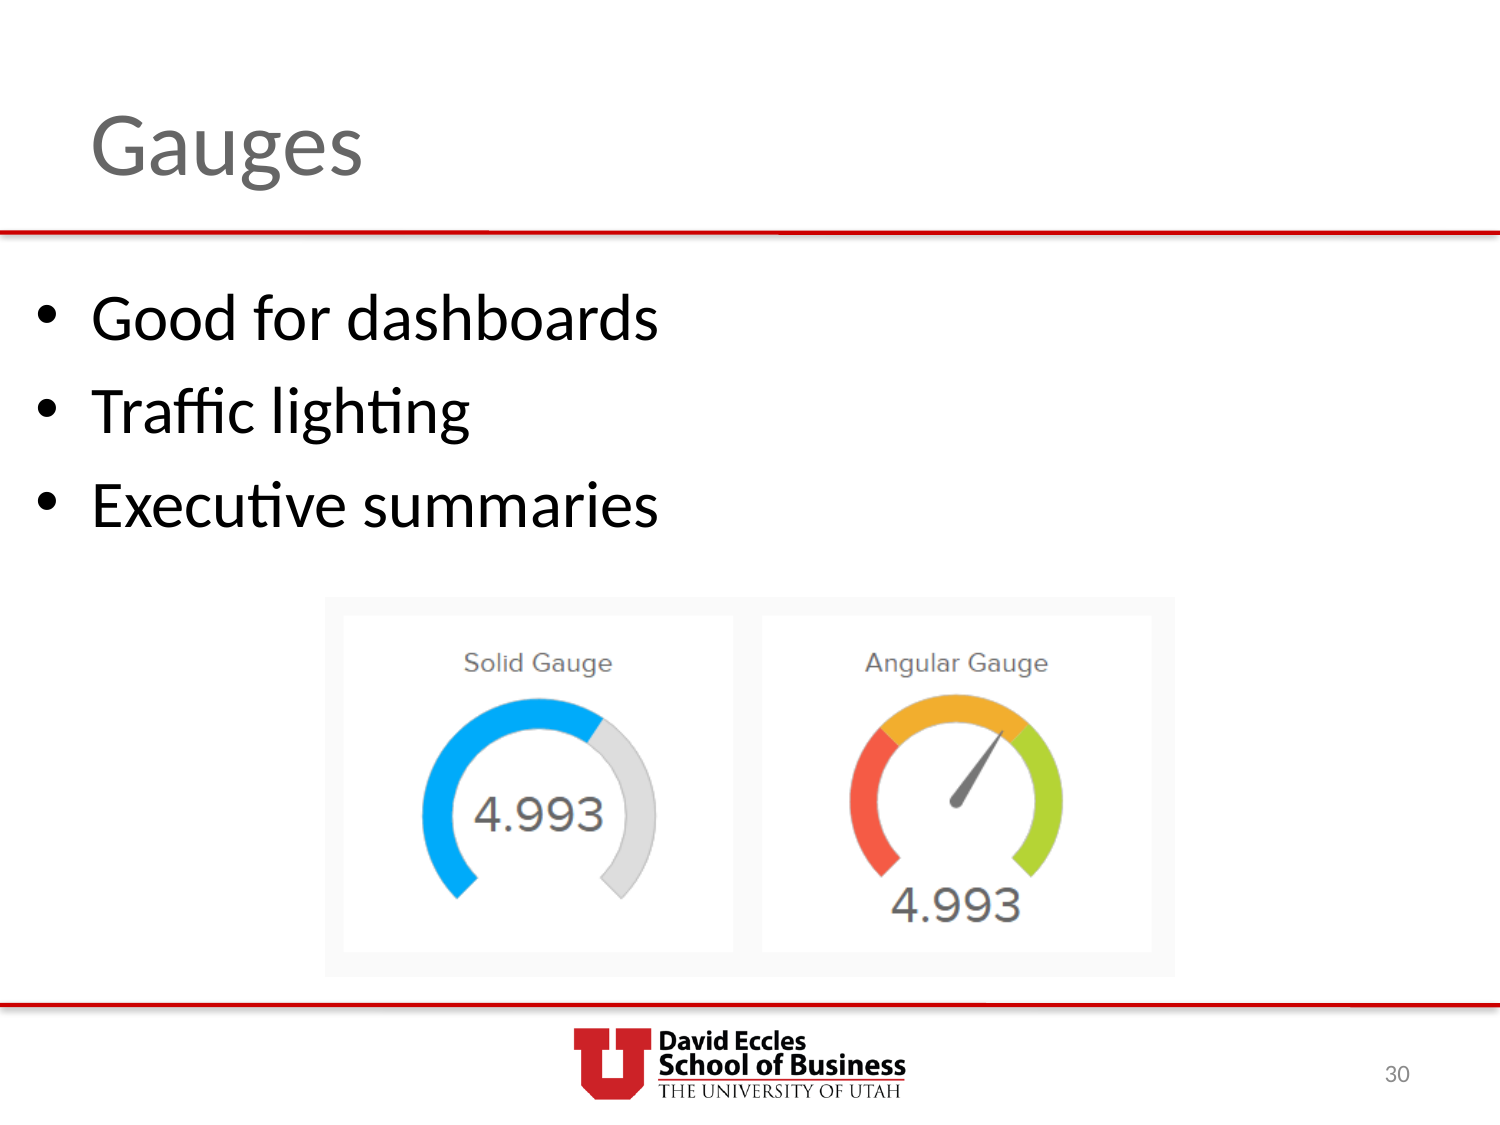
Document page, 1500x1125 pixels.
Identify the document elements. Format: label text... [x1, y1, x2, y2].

list Good for dashboards Traffic lighting Executive summaries [20, 265, 1425, 1009]
slide_number 30 [1074, 1042, 1425, 1103]
title Gauges [75, 45, 1425, 233]
picture [573, 1026, 907, 1102]
picture [324, 597, 1175, 977]
